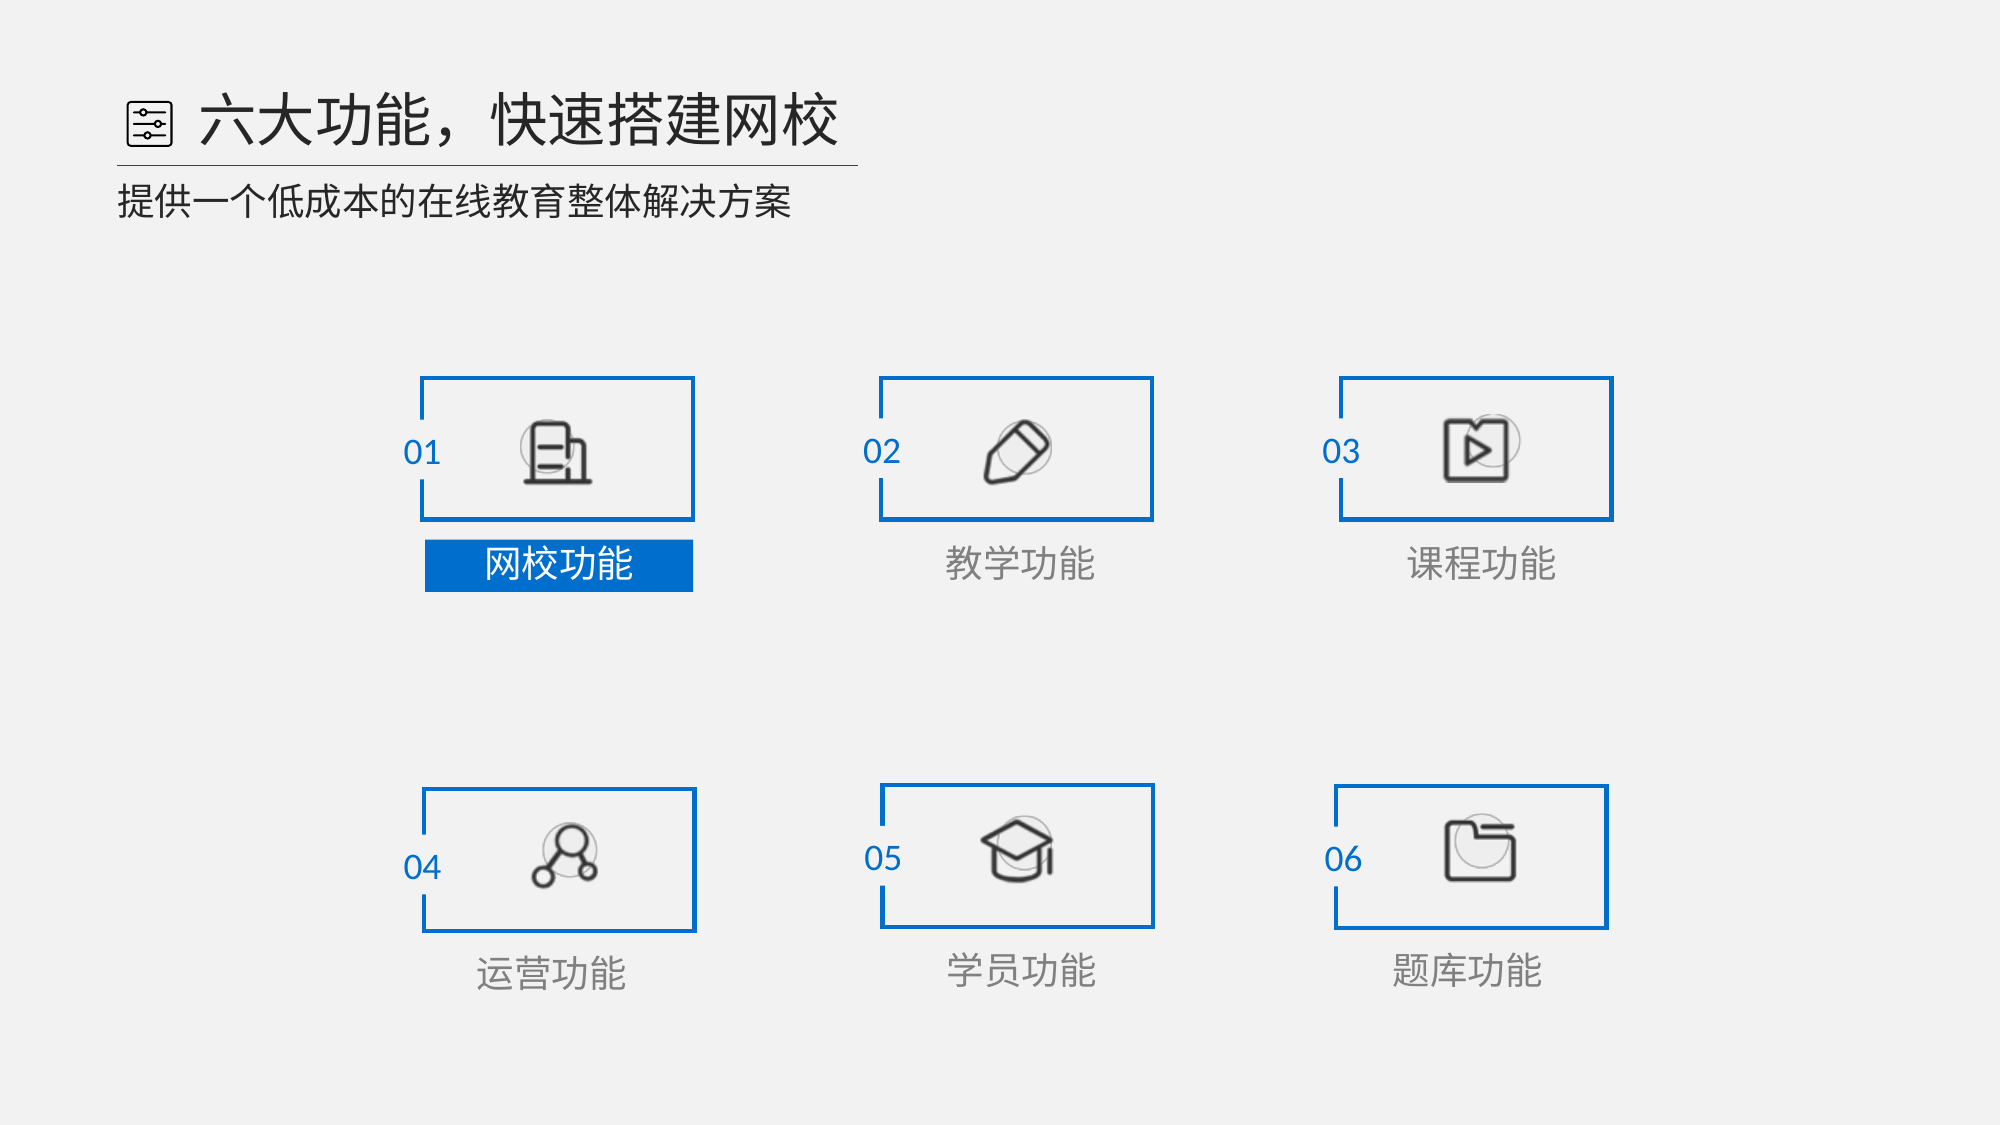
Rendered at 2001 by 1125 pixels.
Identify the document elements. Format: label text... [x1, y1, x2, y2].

text_box 教学功能 [889, 539, 1153, 592]
text_box 网校功能 [425, 539, 694, 592]
picture [965, 815, 1070, 885]
text_box 六大功能，快速搭建网校 [183, 75, 855, 161]
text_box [1309, 785, 1607, 928]
picture [515, 821, 620, 891]
text_box 01 [388, 419, 457, 480]
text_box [847, 377, 1153, 520]
picture [965, 418, 1070, 487]
text_box [126, 100, 173, 147]
text_box 课程功能 [1352, 539, 1612, 592]
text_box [388, 788, 695, 931]
picture [1427, 813, 1532, 883]
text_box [848, 785, 1154, 928]
text_box [421, 377, 694, 521]
picture [1429, 414, 1534, 483]
text_box 题库功能 [1335, 947, 1599, 1000]
text_box 学员功能 [890, 947, 1154, 1000]
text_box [1307, 377, 1612, 520]
text_box 运营功能 [421, 950, 682, 1003]
text_box 提供一个低成本的在线教育整体解决方案 [102, 170, 808, 230]
picture [505, 418, 610, 487]
